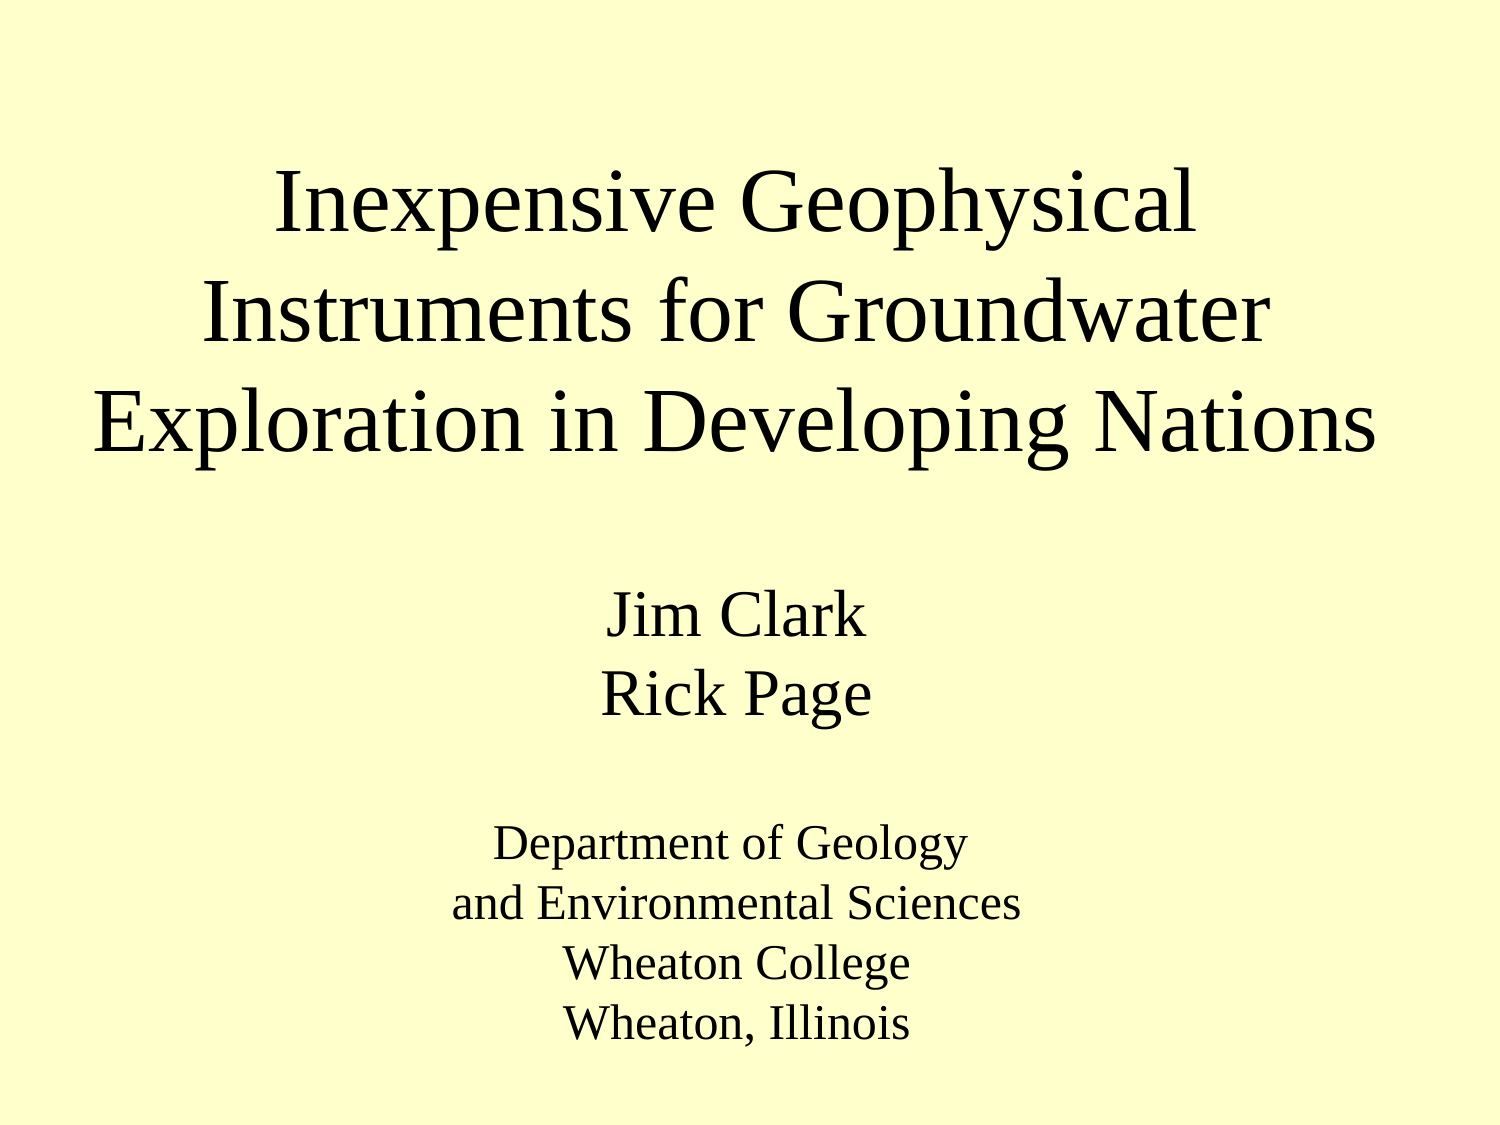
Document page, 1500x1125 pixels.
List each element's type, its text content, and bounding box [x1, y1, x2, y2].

title Inexpensive Geophysical Instruments for Groundwater Exploration in Developing Nations Jim Clark Rick Page Department of Geology and Environmental Sciences Wheaton College Wheaton, Illinois [37, 445, 1437, 634]
